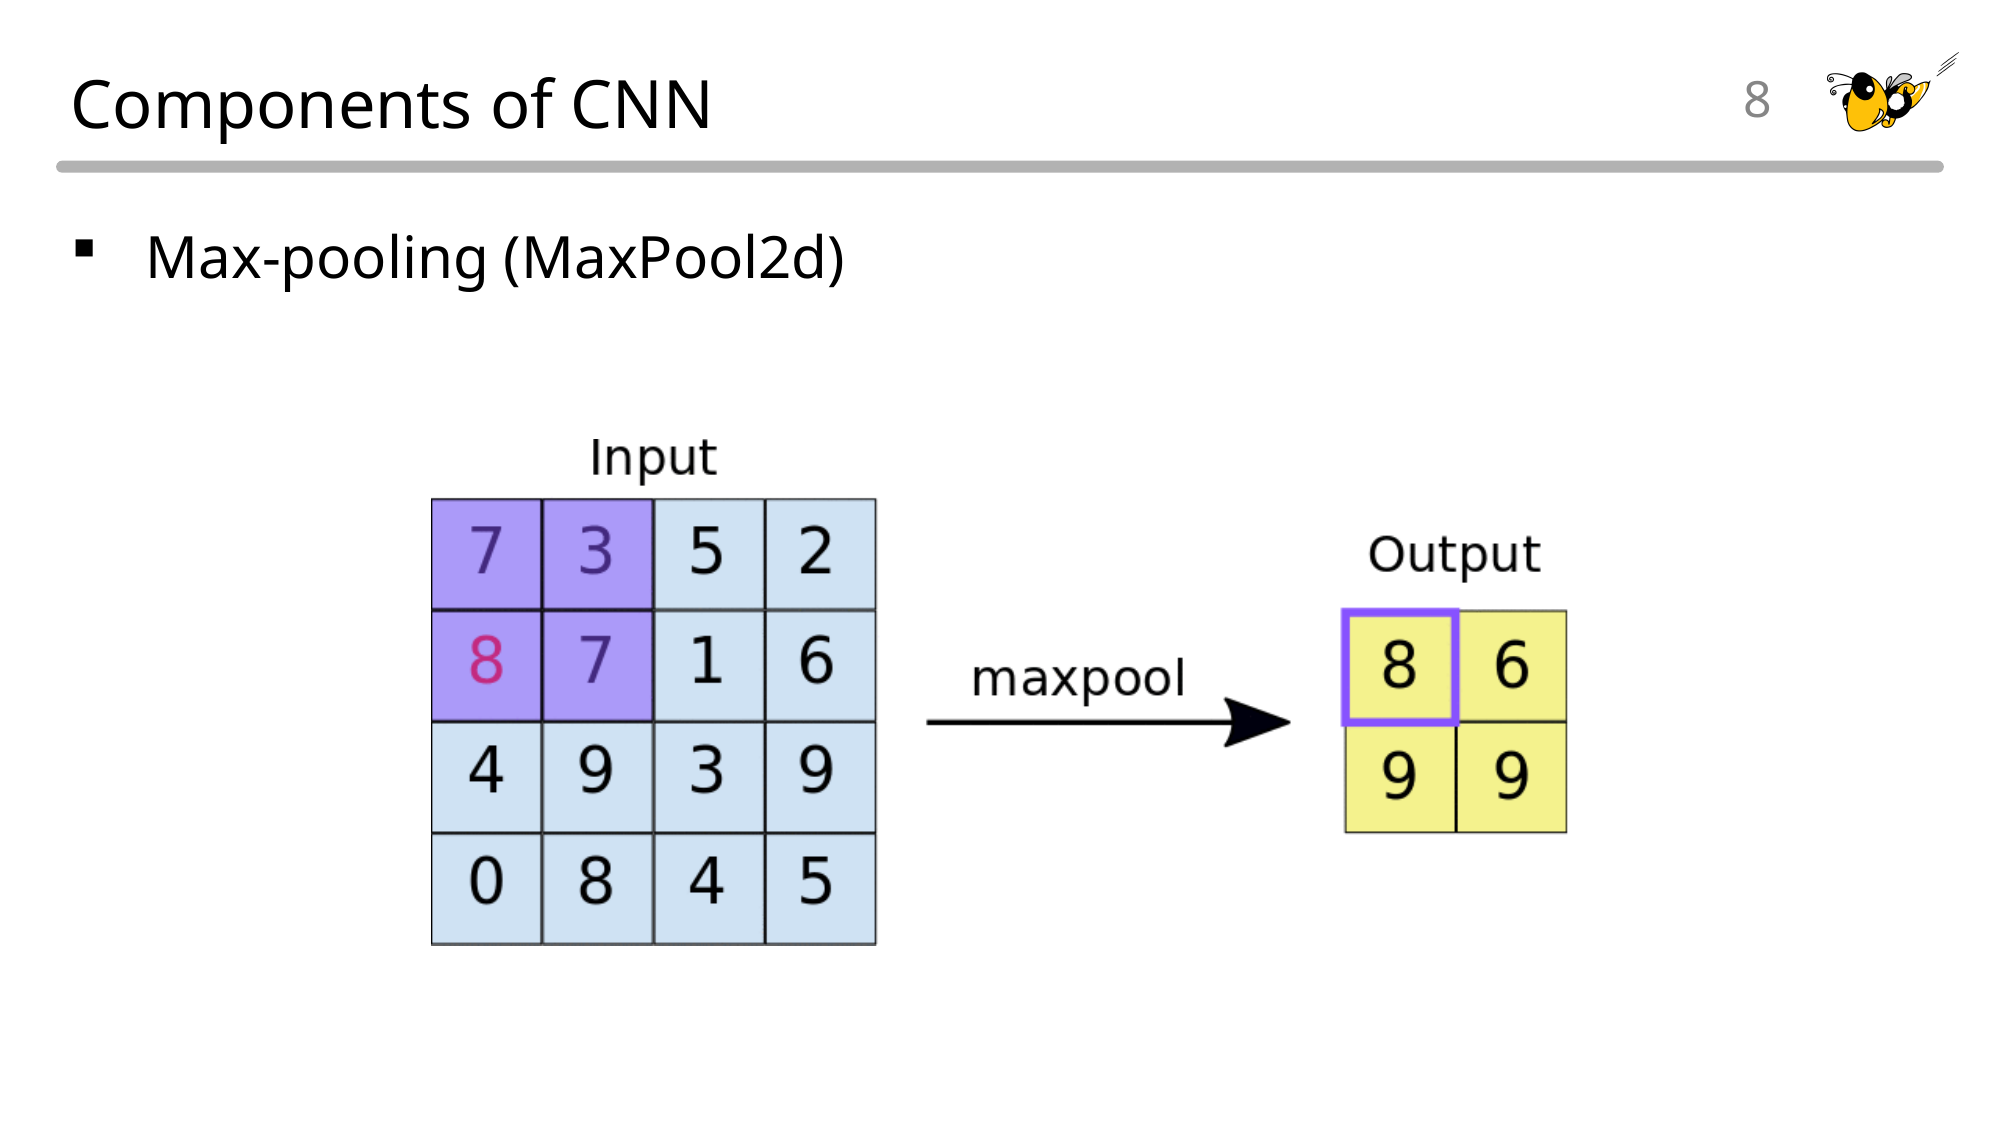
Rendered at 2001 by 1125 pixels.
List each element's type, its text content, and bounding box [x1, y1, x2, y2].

slide_number 8 [1695, 61, 1820, 141]
title Components of CNN [40, 52, 1640, 151]
list Max-pooling (MaxPool2d) [56, 206, 1944, 1047]
picture [1827, 52, 1959, 132]
picture [431, 439, 1569, 946]
